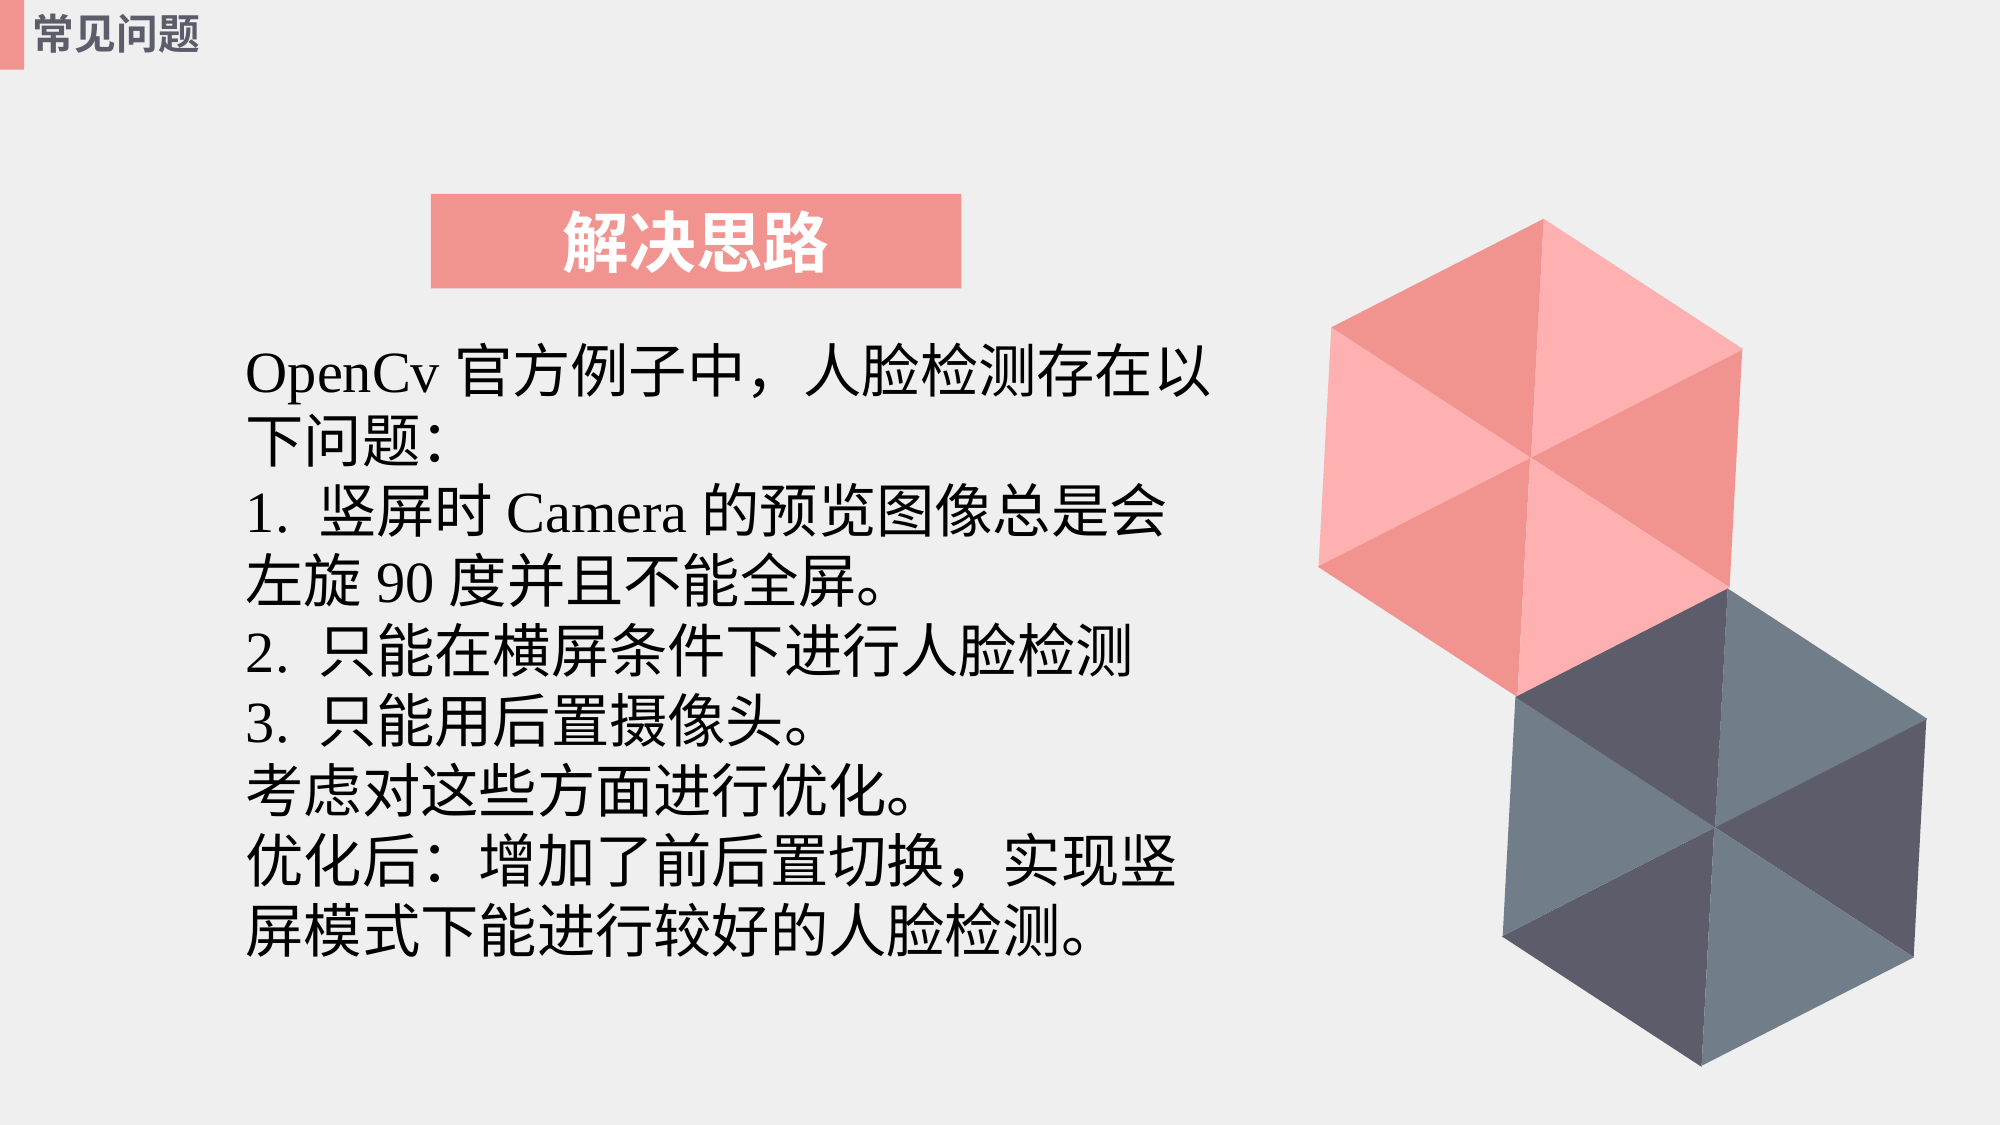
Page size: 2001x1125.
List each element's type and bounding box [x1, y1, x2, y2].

text_box [0, 0, 453, 70]
text_box [245, 193, 1225, 971]
text_box [1221, 298, 2000, 1020]
